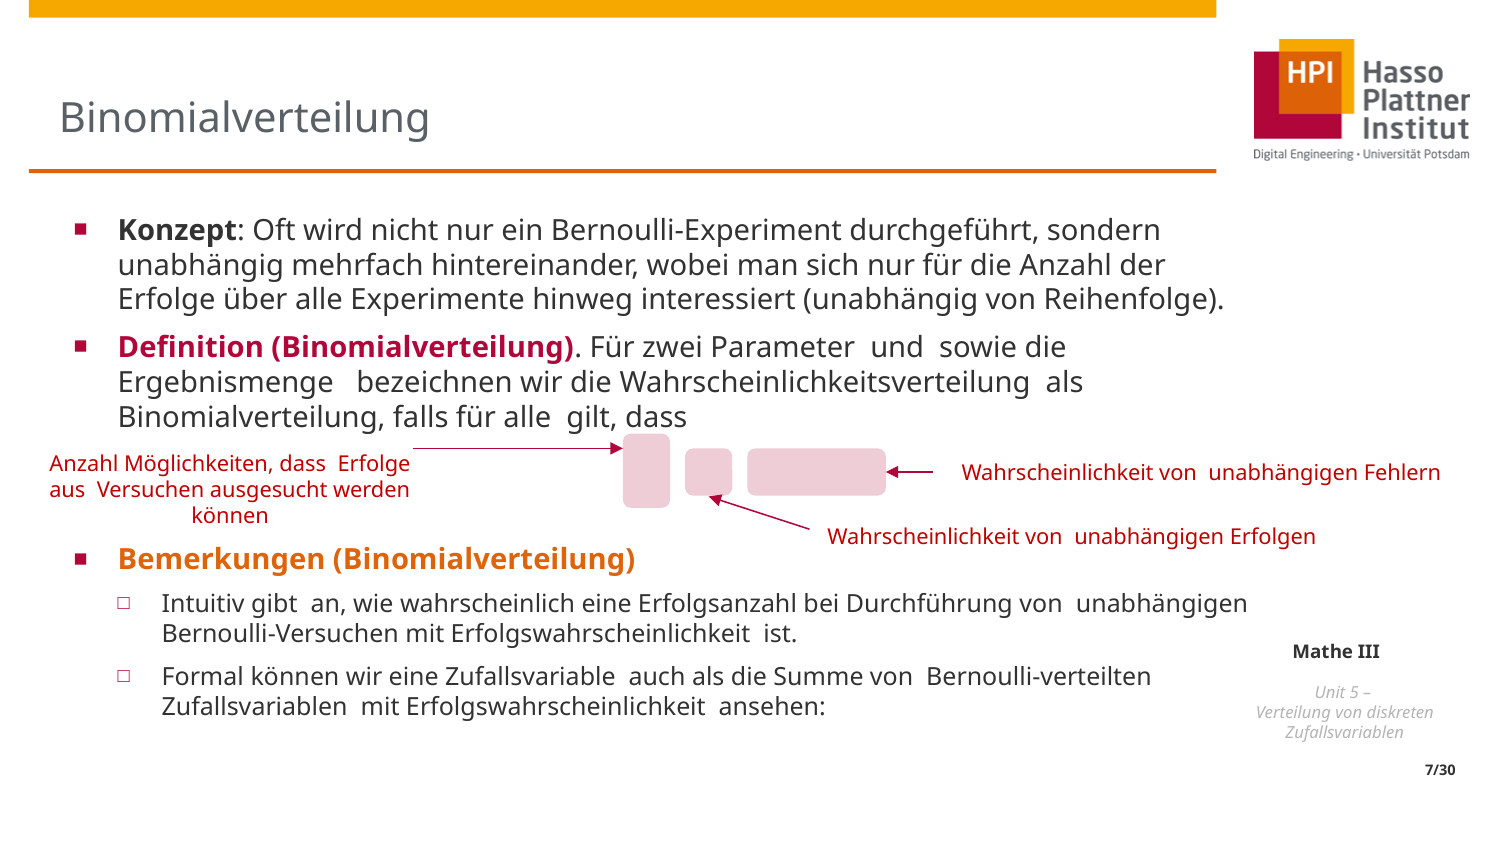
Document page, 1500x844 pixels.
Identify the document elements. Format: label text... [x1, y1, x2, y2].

title Binomialverteilung [58, 17, 1187, 170]
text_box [708, 496, 810, 530]
text_box [745, 446, 888, 498]
text_box [682, 446, 735, 498]
picture [1254, 39, 1470, 161]
text_box [620, 431, 673, 510]
